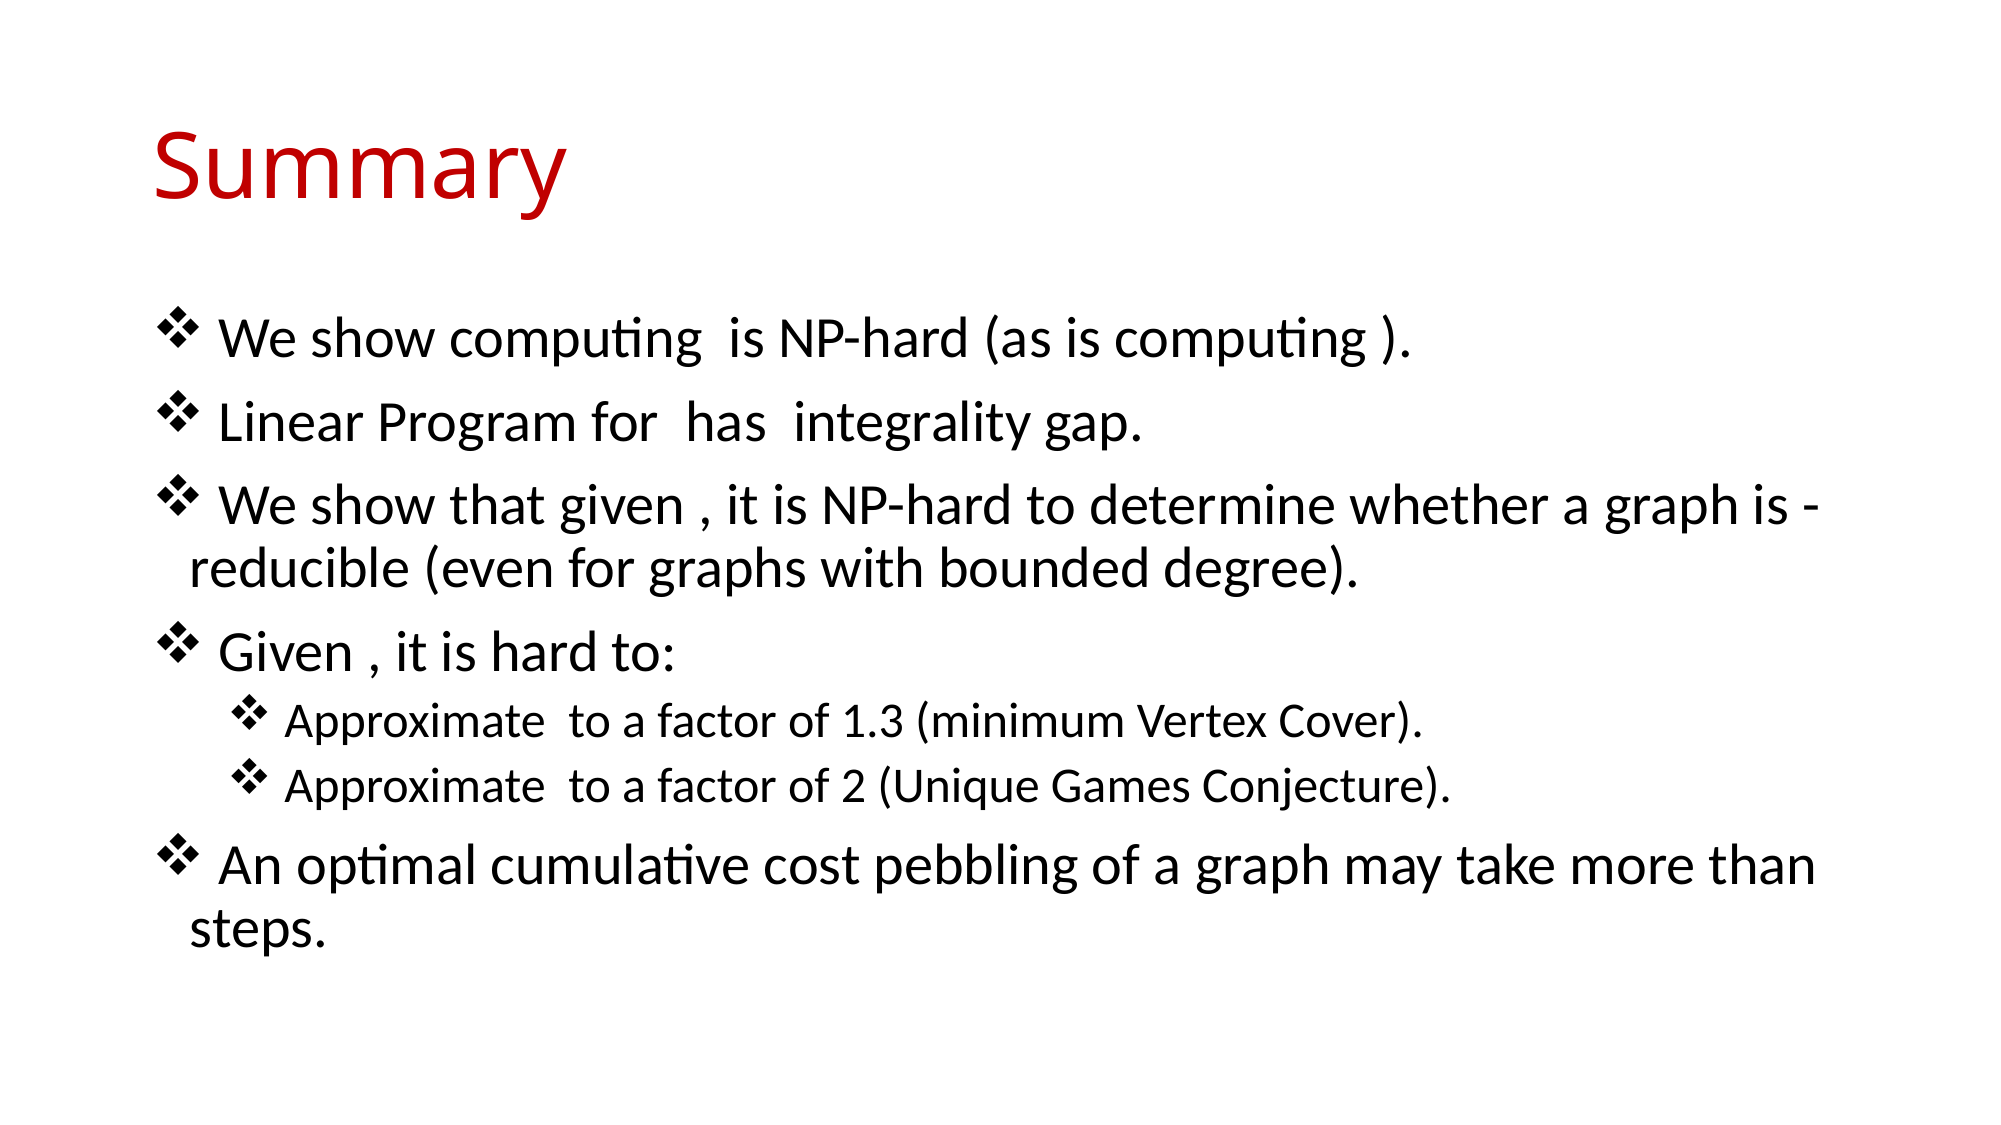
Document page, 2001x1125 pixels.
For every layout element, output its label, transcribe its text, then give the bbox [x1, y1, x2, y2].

title Summary [137, 59, 1863, 278]
